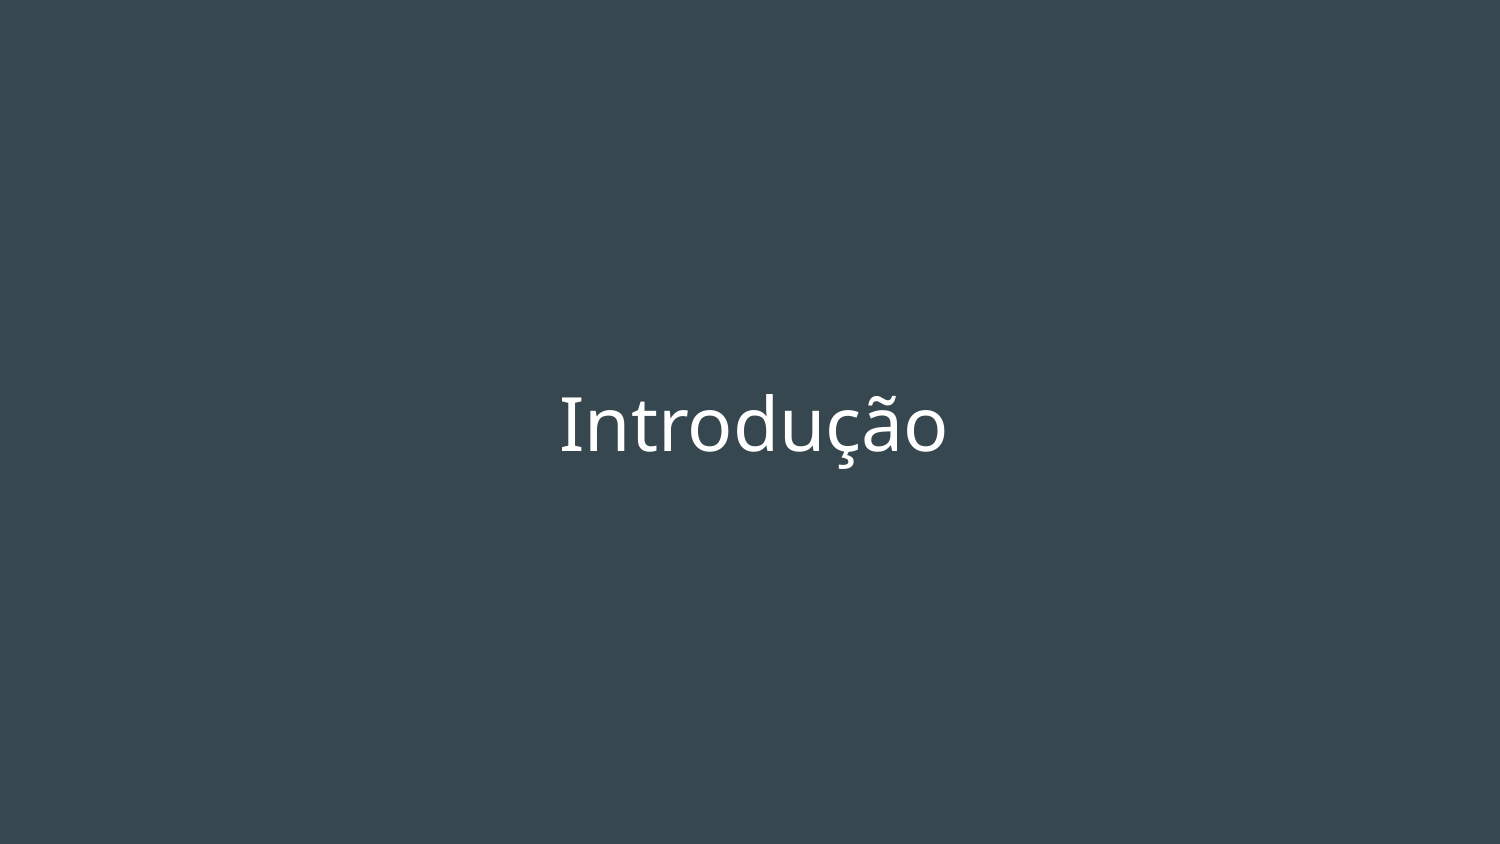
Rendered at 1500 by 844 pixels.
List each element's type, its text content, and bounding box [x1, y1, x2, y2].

title Introdução [110, 351, 1399, 493]
